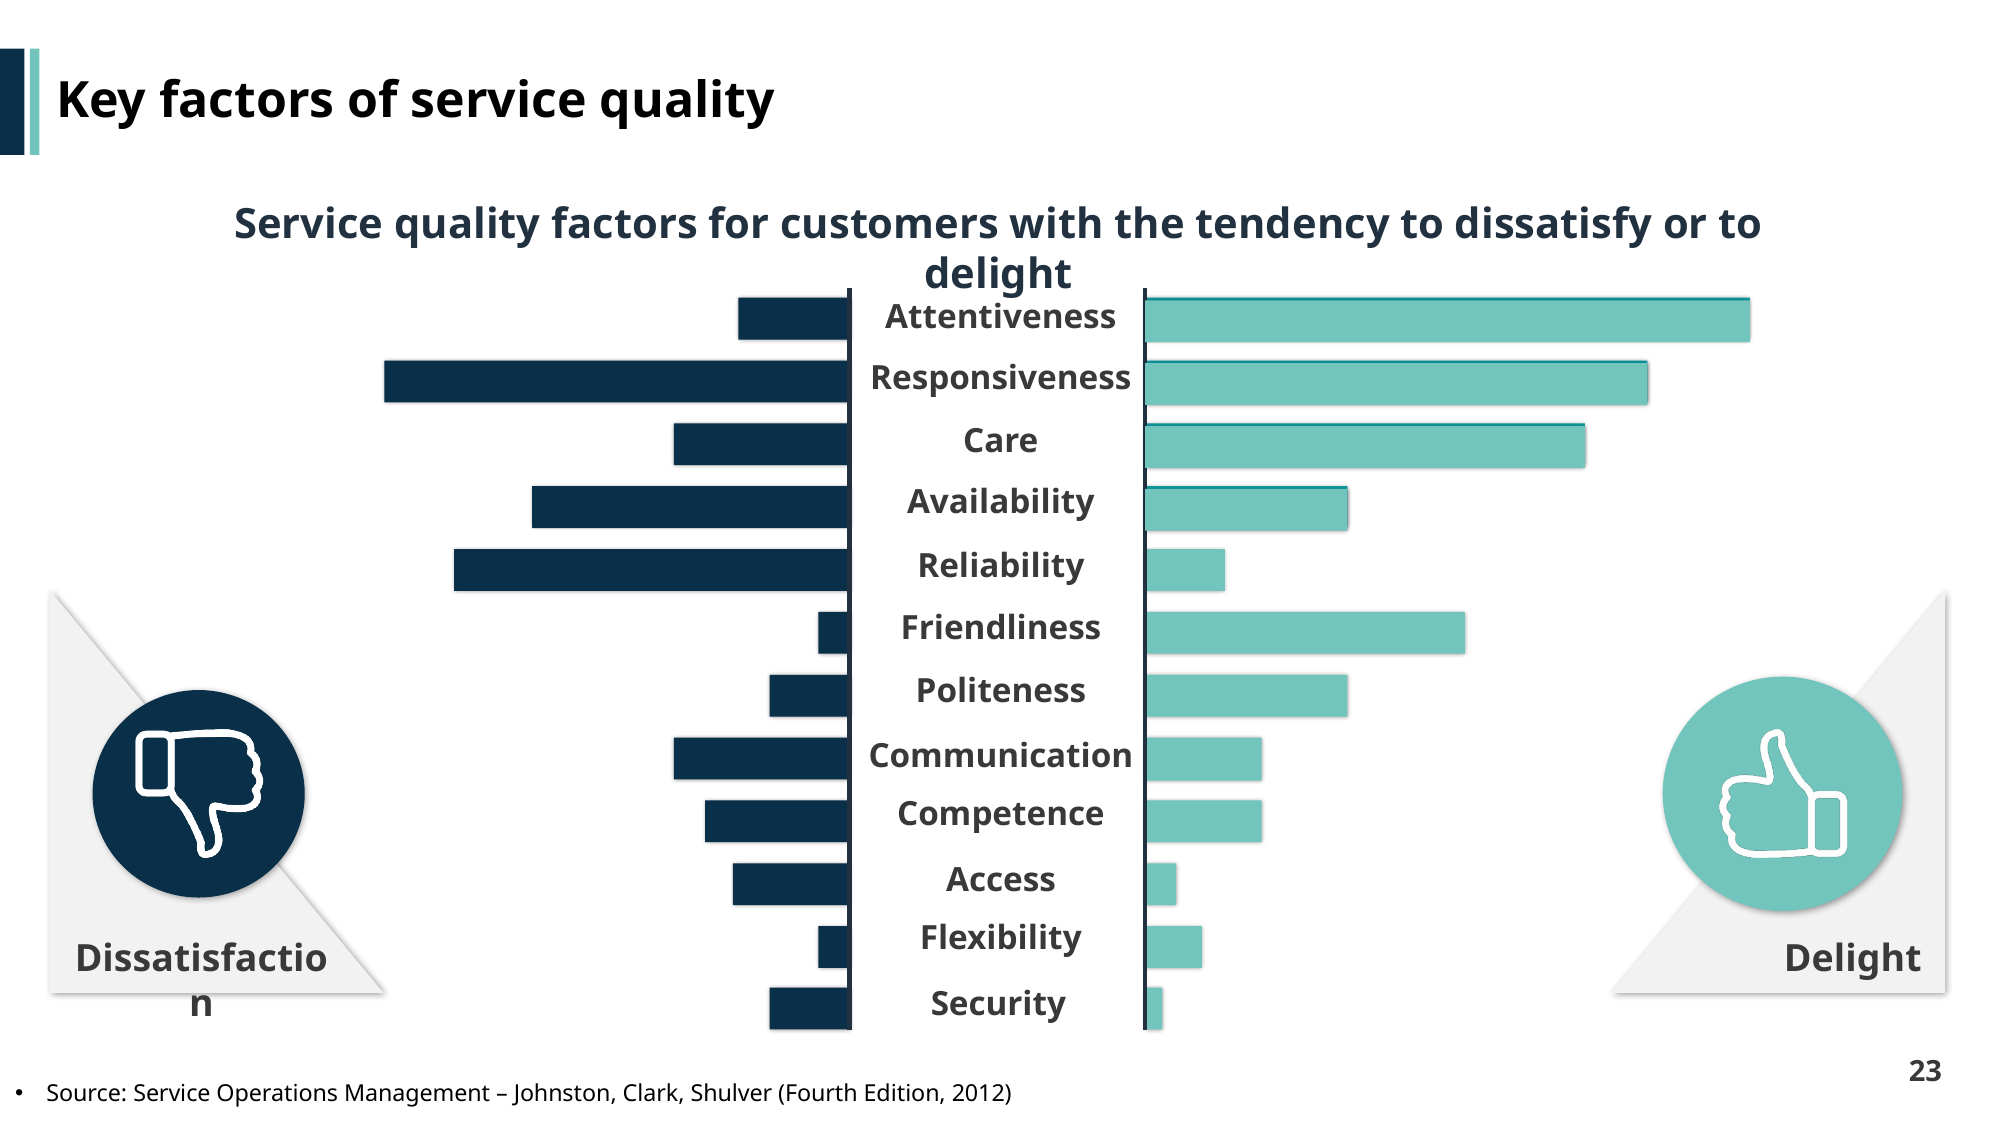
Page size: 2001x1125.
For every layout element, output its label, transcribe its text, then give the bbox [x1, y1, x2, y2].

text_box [47, 189, 1946, 1031]
list Source: Service Operations Management – Johnston, Clark, Shulver (Fourth Edition, 2012) [0, 1073, 1534, 1114]
title Key factors of service quality [41, 48, 1958, 155]
slide_number 23 [1507, 1042, 1958, 1103]
